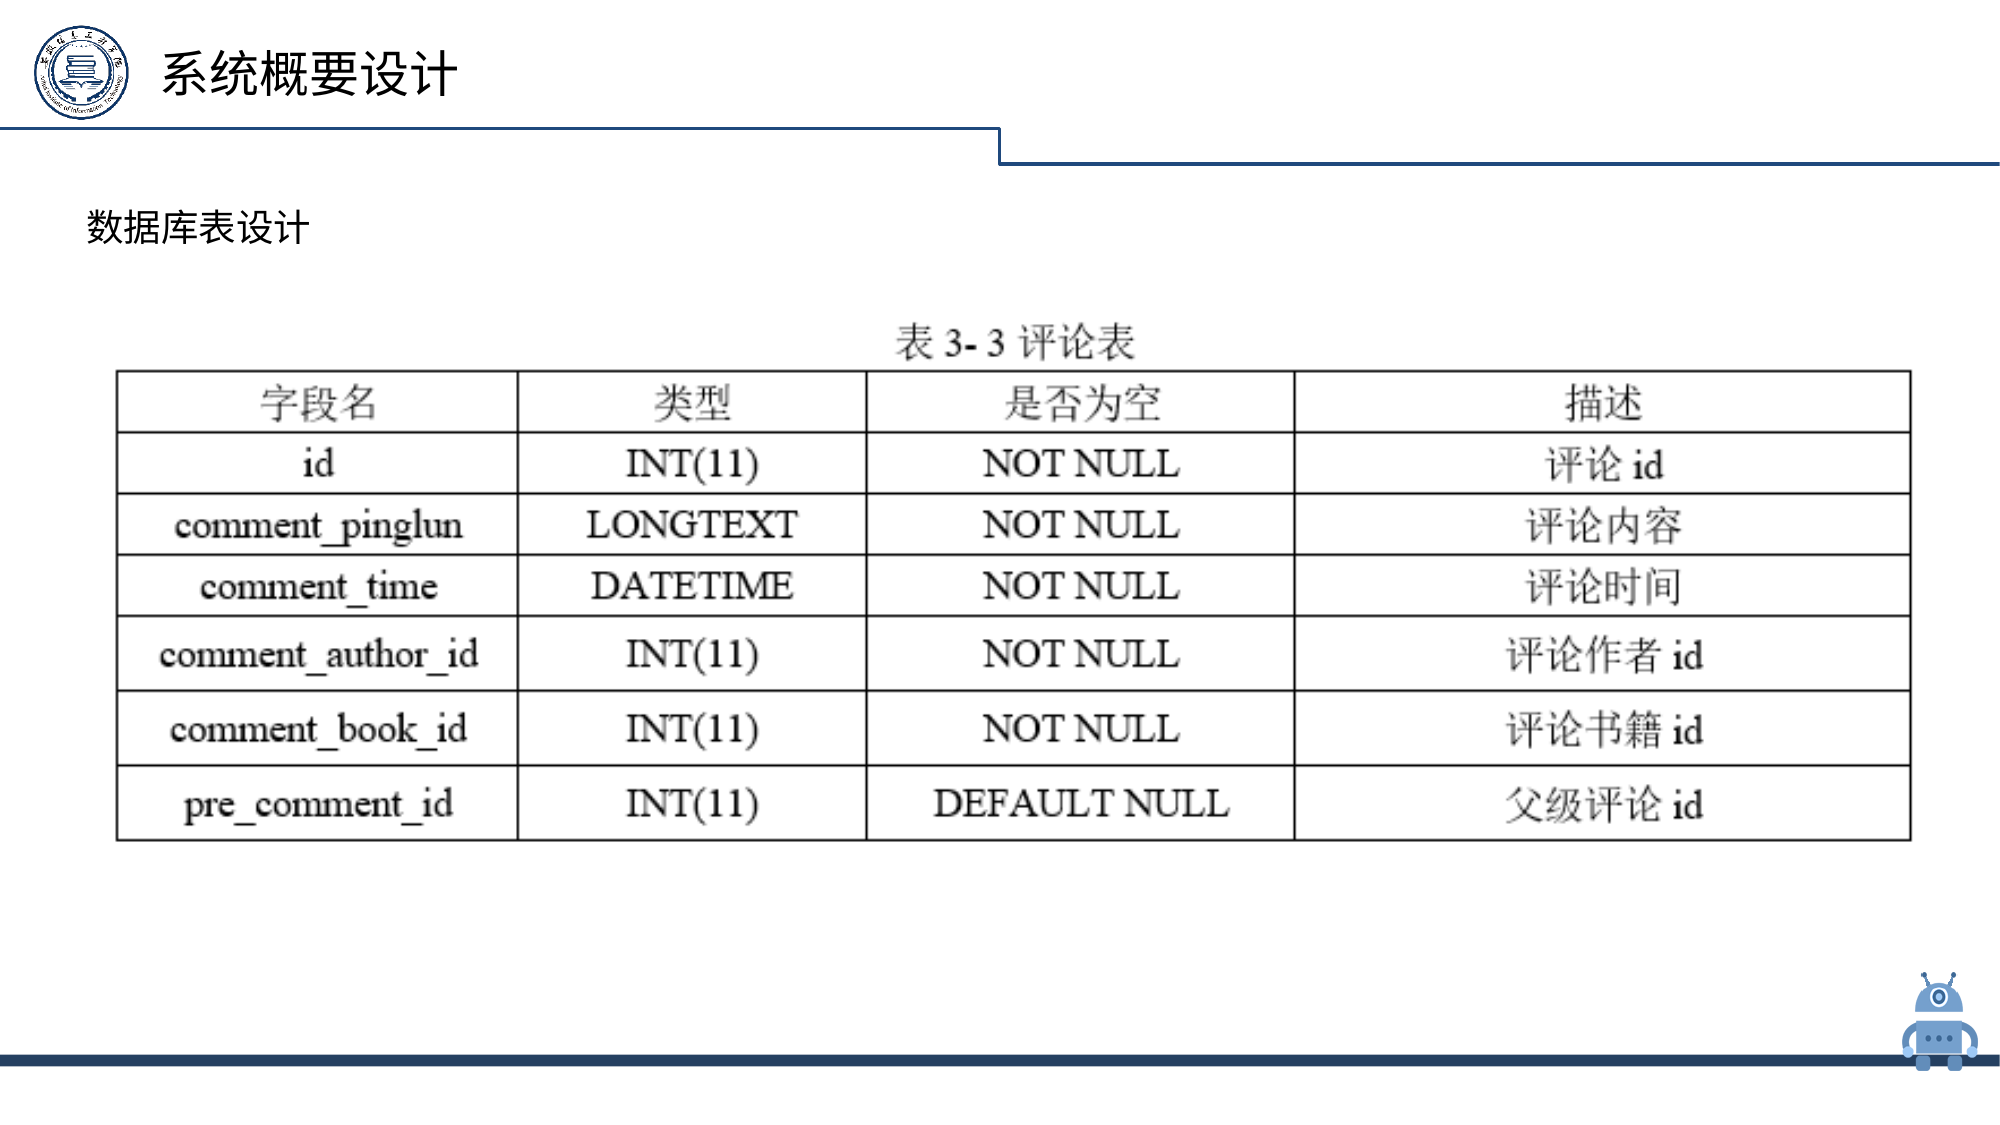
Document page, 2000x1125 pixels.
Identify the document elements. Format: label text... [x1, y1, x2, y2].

picture [1887, 958, 1993, 1079]
title 系统概要设计 [144, 34, 818, 106]
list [78, 314, 1944, 876]
picture [15, 23, 146, 121]
text_box 数据库表设计 [71, 196, 509, 257]
